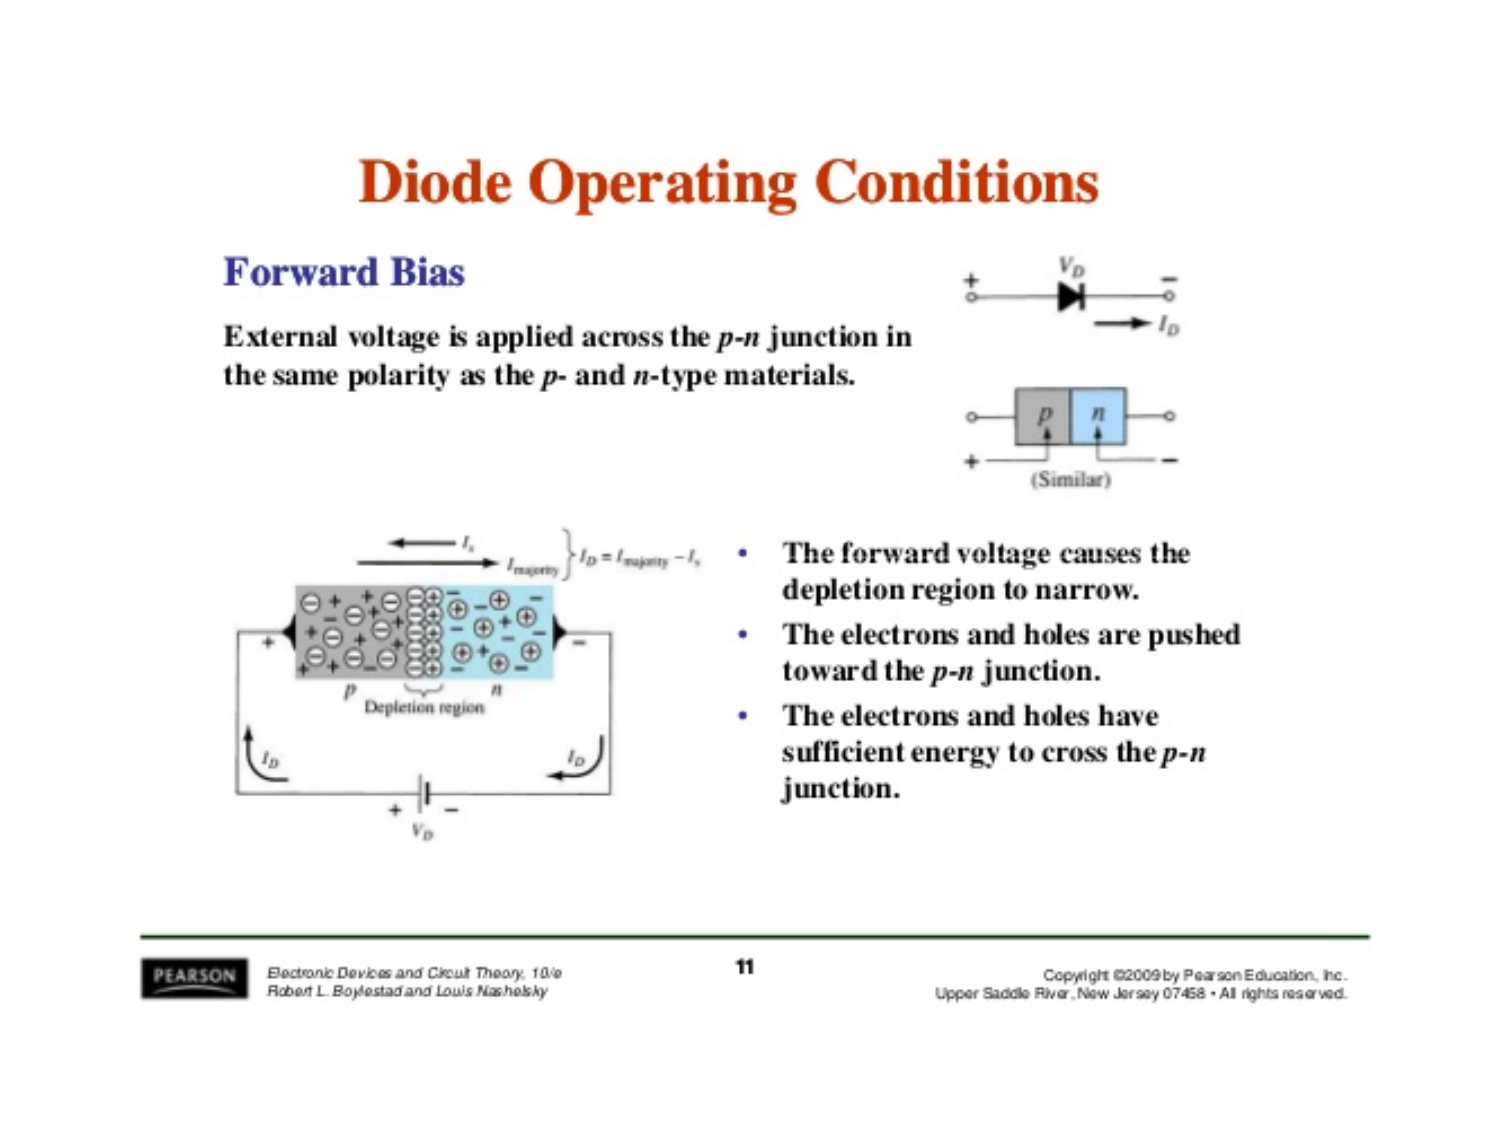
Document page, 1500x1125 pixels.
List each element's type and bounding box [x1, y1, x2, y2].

picture [37, 49, 1476, 1067]
